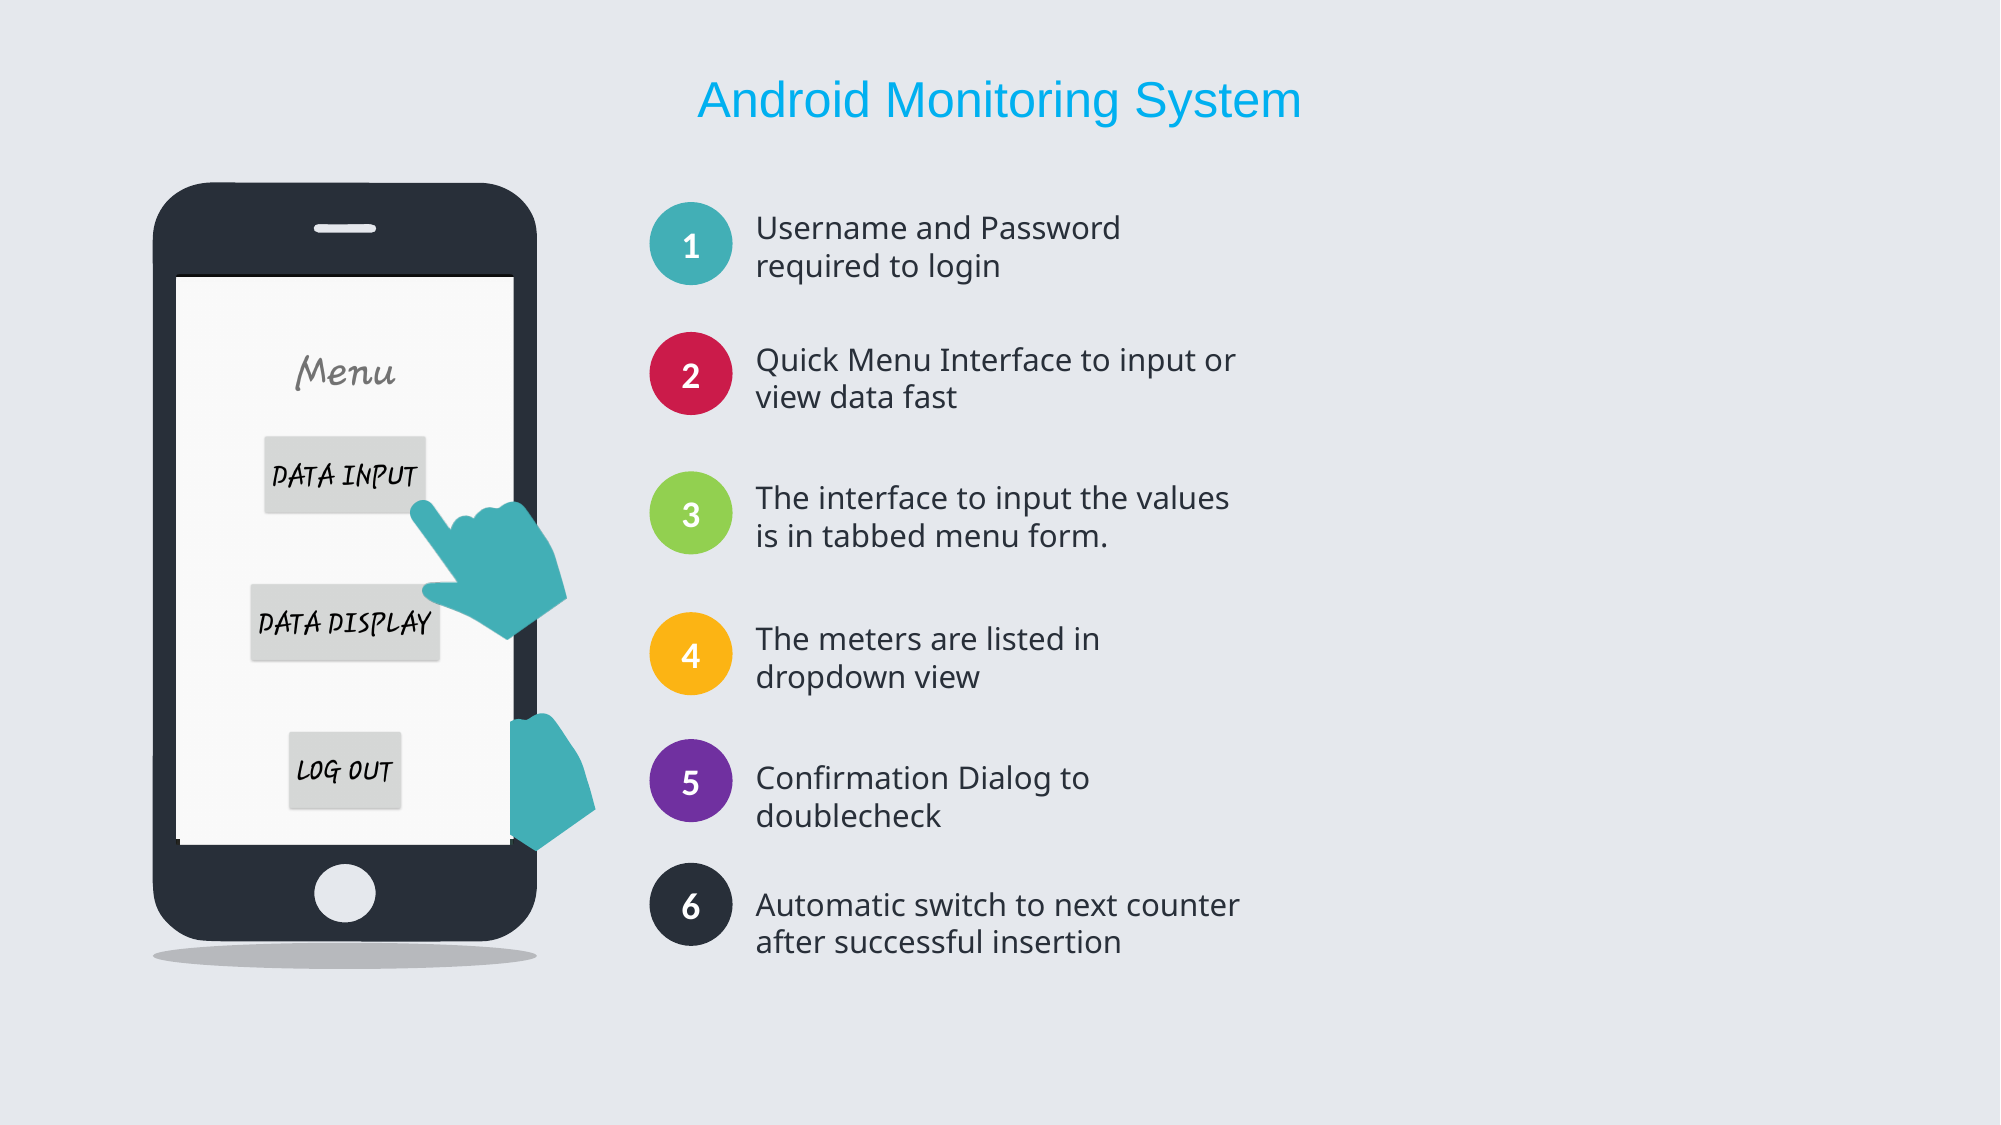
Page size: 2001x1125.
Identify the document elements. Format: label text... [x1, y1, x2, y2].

text_box 6 [648, 861, 734, 947]
picture [172, 267, 567, 858]
text_box The interface to input the values is in tabbed menu form. [740, 471, 1268, 561]
text_box [152, 197, 537, 942]
text_box The meters are listed in dropdown view [740, 612, 1268, 702]
text_box 4 [648, 611, 734, 697]
text_box 5 [648, 738, 734, 824]
text_box Automatic switch to next counter after successful insertion [740, 877, 1268, 968]
text_box [517, 713, 596, 852]
title Android Monitoring System [137, 66, 1863, 197]
text_box 2 [648, 330, 734, 417]
text_box 1 [648, 200, 734, 287]
text_box Quick Menu Interface to input or view data fast [740, 332, 1268, 423]
text_box 3 [648, 470, 734, 556]
text_box Confirmation Dialog to doublecheck [740, 750, 1268, 841]
text_box Username and Password required to login [740, 201, 1268, 291]
text_box [151, 942, 539, 971]
